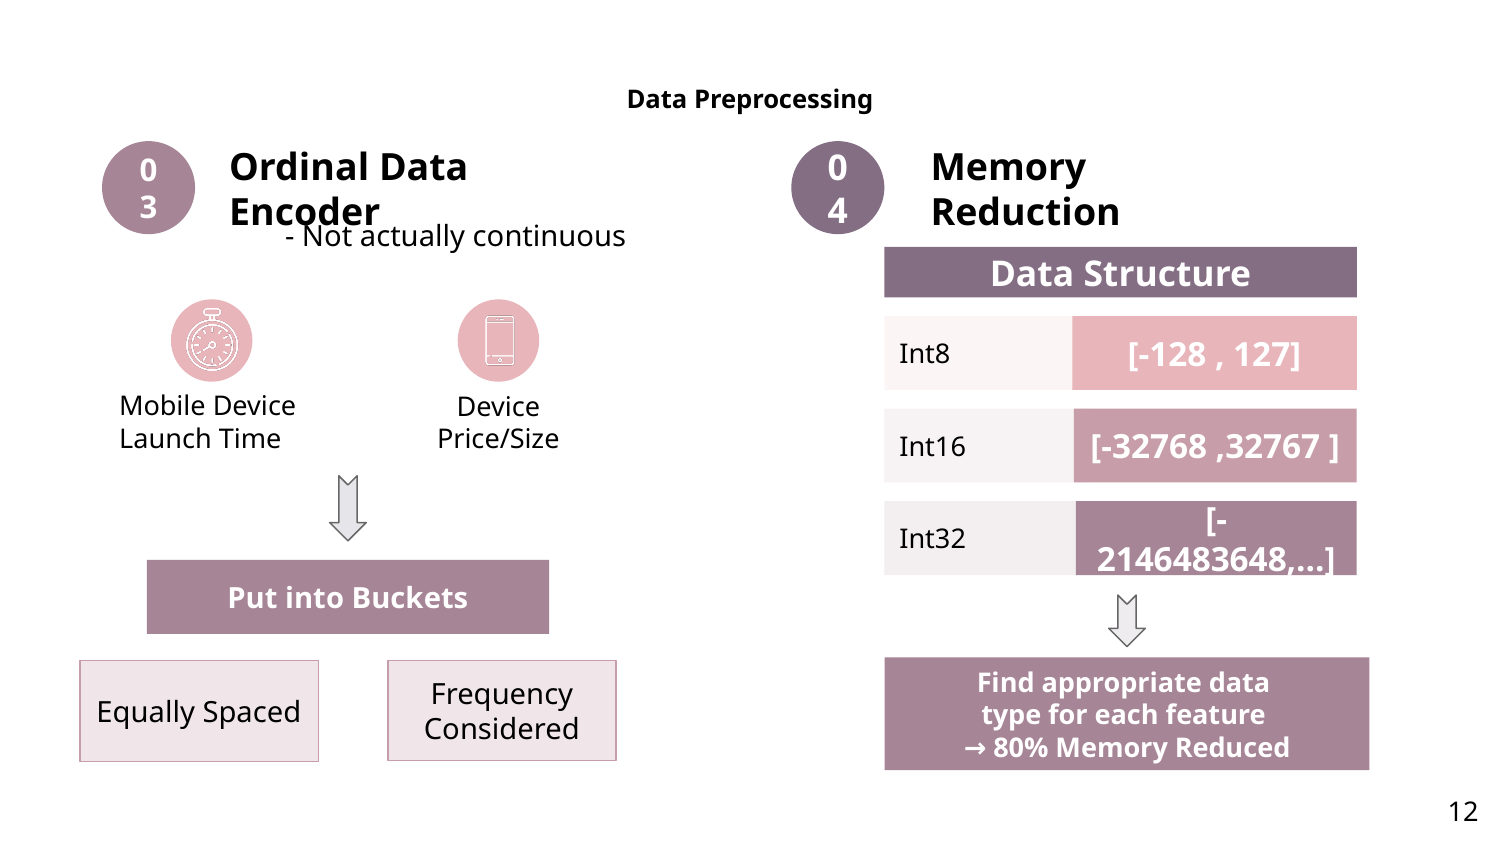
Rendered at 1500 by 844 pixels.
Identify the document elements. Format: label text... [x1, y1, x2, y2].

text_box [884, 408, 1358, 483]
text_box Find appropriate data type for each feature → 80% Memory Reduced [884, 657, 1370, 771]
text_box Equally Spaced [79, 660, 319, 762]
text_box Frequency Considered [387, 660, 616, 761]
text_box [884, 500, 1358, 576]
text_box [188, 299, 236, 307]
text_box 04 [791, 141, 885, 235]
text_box [329, 475, 367, 541]
text_box Ordinal Data Encoder [214, 164, 617, 211]
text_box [457, 299, 540, 382]
text_box Device Price/Size [402, 380, 595, 463]
text_box Put into Buckets [146, 559, 550, 634]
text_box [244, 315, 253, 366]
text_box - Not actually continuous [270, 201, 673, 267]
text_box [170, 315, 179, 366]
text_box Mobile Device Launch Time [104, 373, 320, 469]
title Data Preprocessing [75, 67, 1425, 129]
picture [184, 308, 240, 373]
text_box [1108, 595, 1146, 647]
text_box Data Structure [884, 246, 1357, 298]
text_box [884, 315, 1358, 391]
slide_number ‹#› [1403, 779, 1494, 844]
text_box 03 [102, 141, 196, 235]
text_box Memory Reduction [915, 164, 1254, 211]
